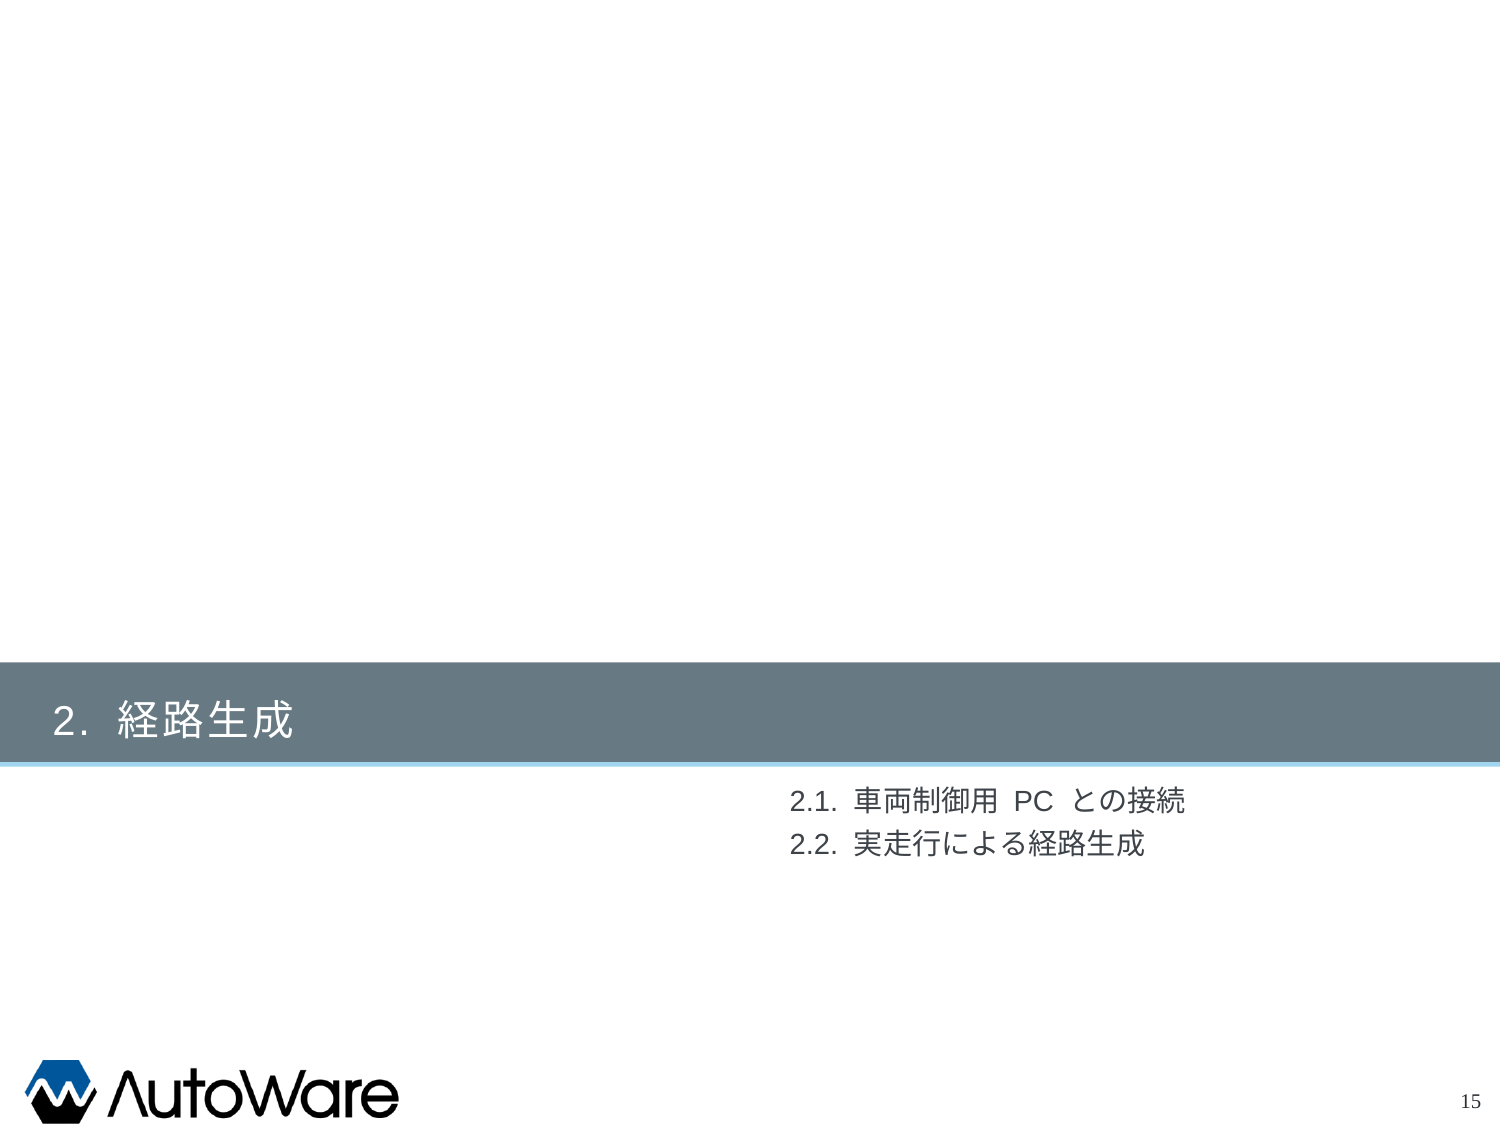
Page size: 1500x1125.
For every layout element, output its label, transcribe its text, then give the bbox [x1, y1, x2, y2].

slide_number 15 [1328, 1074, 1497, 1125]
title 2. 経路生成 [37, 675, 1225, 763]
picture [24, 1060, 400, 1124]
text_box 2.1. 車両制御用 PC との接続 2.2. 実走行による経路生成 [774, 774, 1495, 1076]
